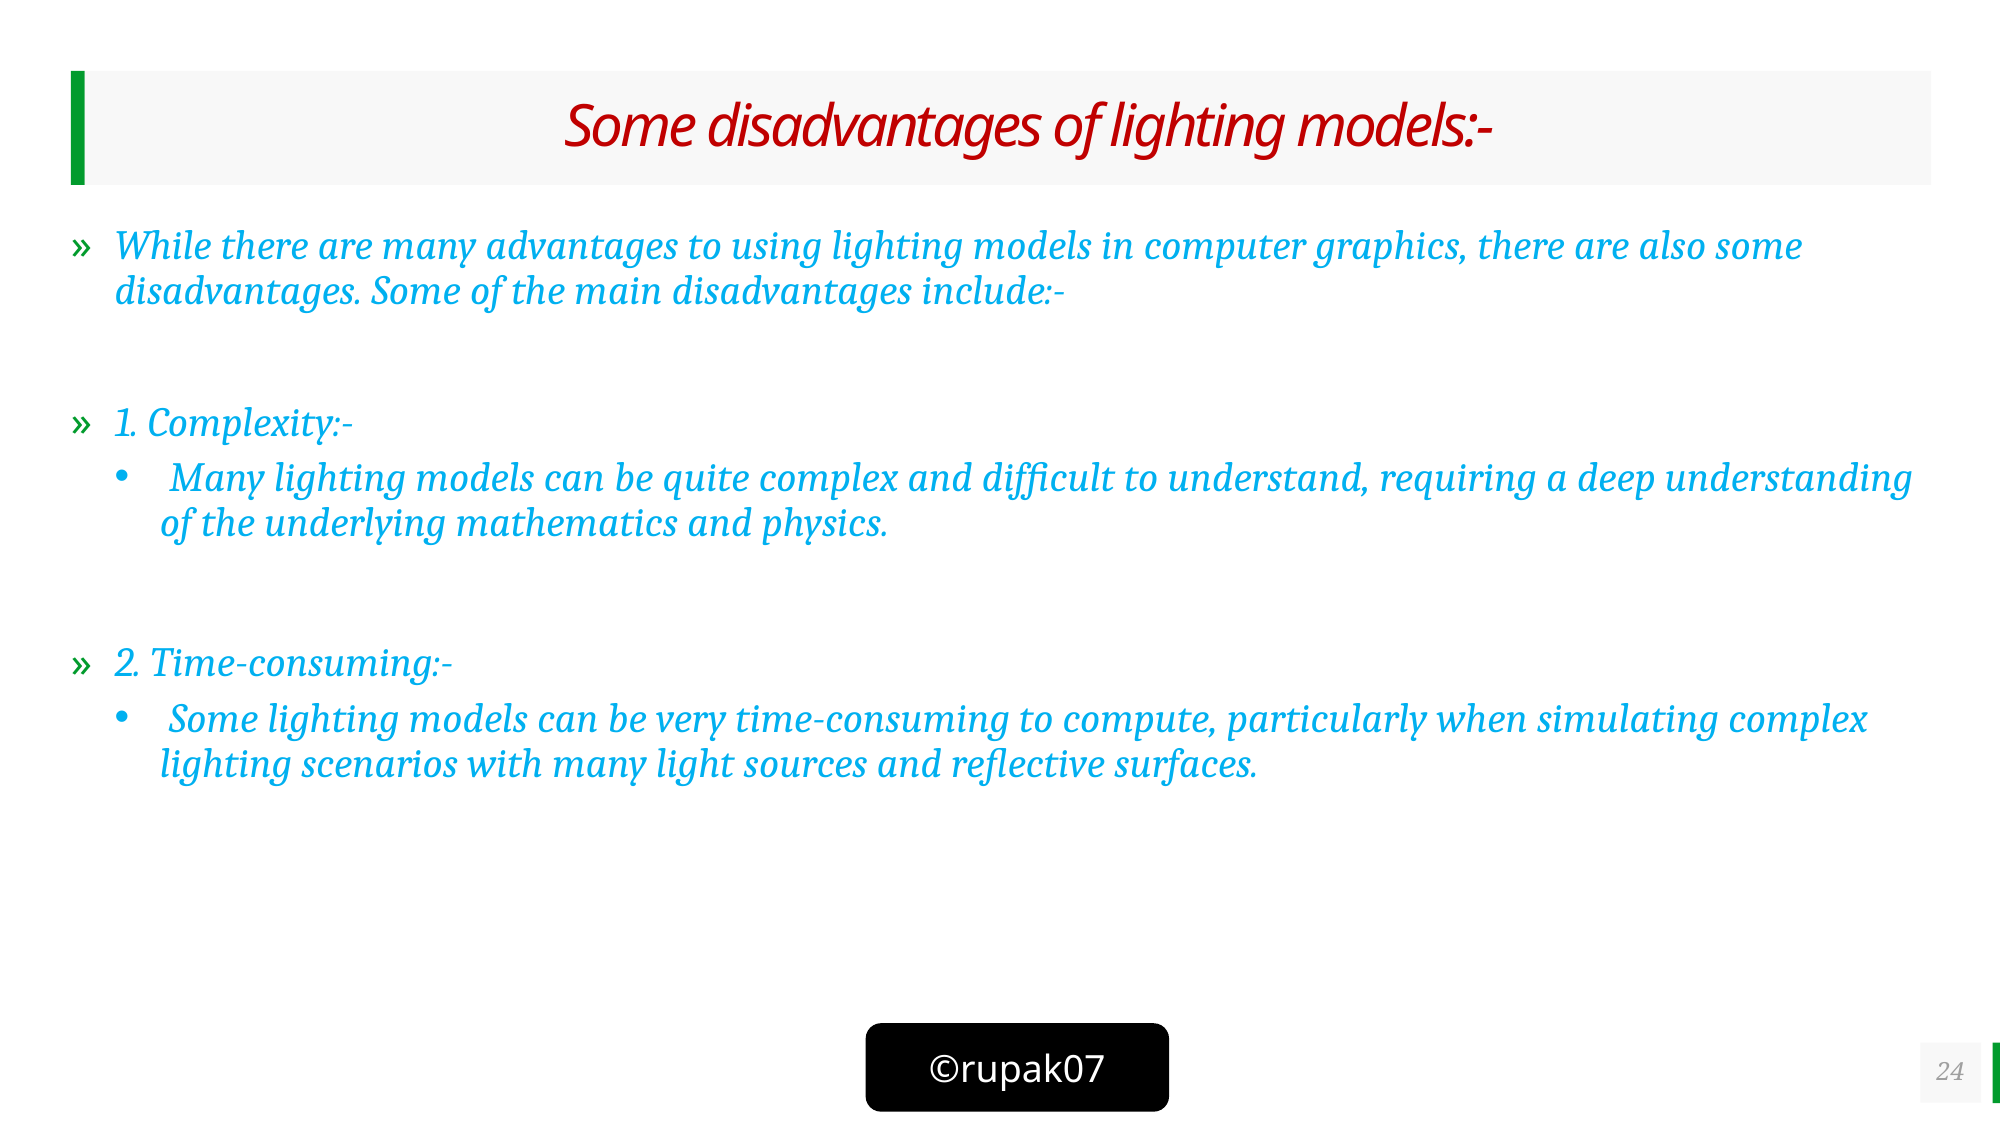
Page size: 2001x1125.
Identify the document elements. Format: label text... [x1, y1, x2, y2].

list While there are many advantages to using lighting models in computer graphics, there are also some disadvantages. Some of the main disadvantages include:- 1. Complexity:- Many lighting models can be quite complex and difficult to understand, requiring a deep understanding of the underlying mathematics and physics. 2. Time-consuming:- Some lighting models can be very time-consuming to compute, particularly when simulating complex lighting scenarios with many light sources and reflective surfaces. [70, 223, 1932, 1004]
slide_number 24 [1920, 1042, 1982, 1103]
title Some disadvantages of lighting models:- [84, 70, 1932, 185]
